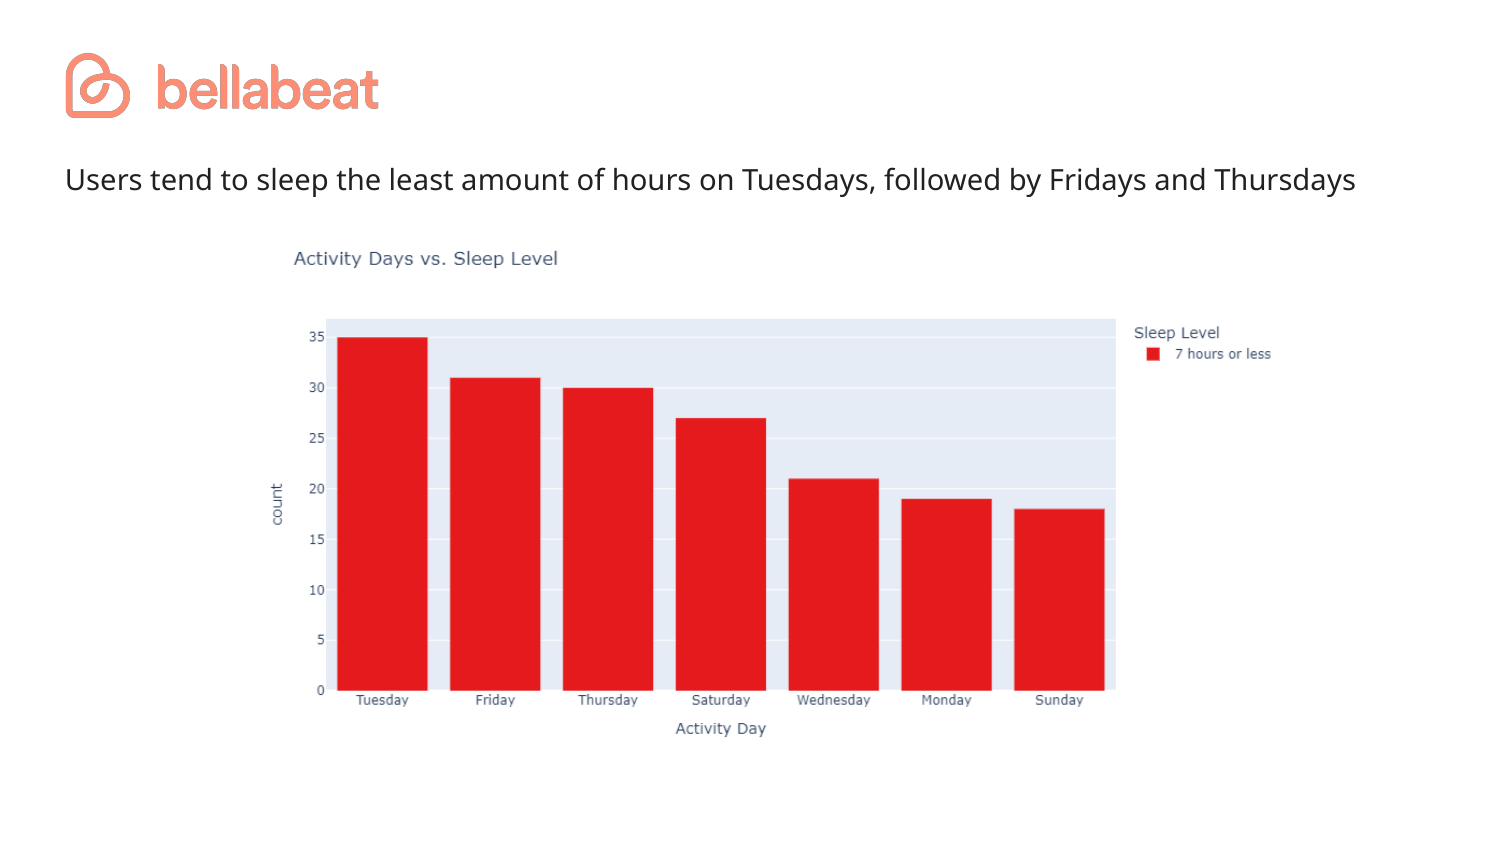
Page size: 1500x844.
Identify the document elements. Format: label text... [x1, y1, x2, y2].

picture [49, 42, 394, 129]
text_box Users tend to sleep the least amount of hours on Tuesdays, followed by Fridays and Thursdays [49, 153, 1444, 204]
picture [261, 241, 1281, 740]
